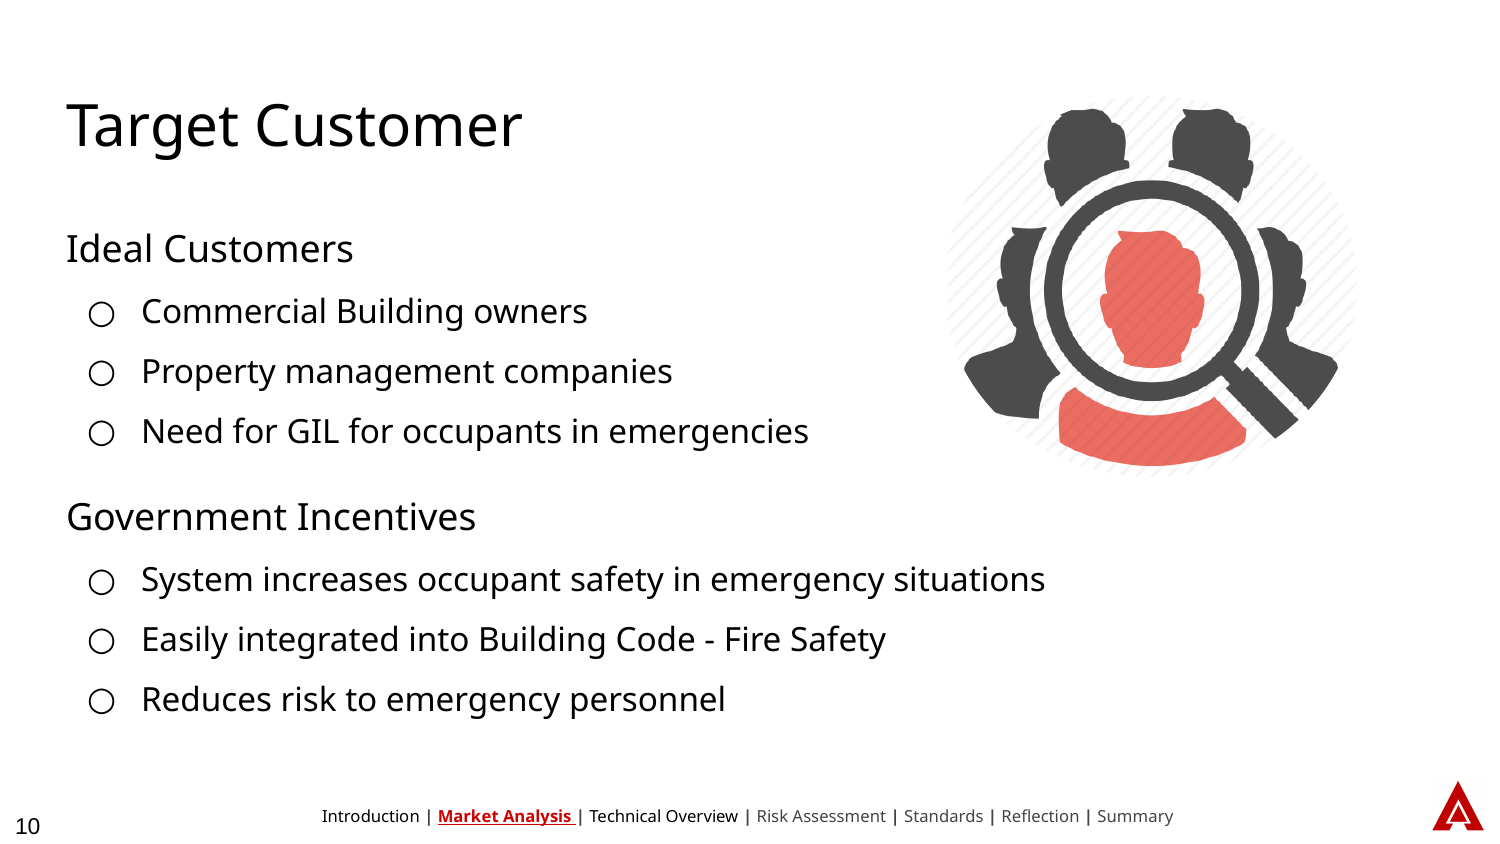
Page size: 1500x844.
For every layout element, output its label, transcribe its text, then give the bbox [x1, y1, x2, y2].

slide_number ‹#› [0, 806, 90, 844]
list Ideal Customers Commercial Building owners Property management companies Need for GIL for occupants in emergencies Government Incentives System increases occupant safety in emergency situations Easily integrated into Building Code - Fire Safety Reduces risk to emergency personnel [51, 187, 1449, 749]
picture [942, 95, 1359, 477]
text_box Introduction | Market Analysis | Technical Overview | Risk Assessment | Standards | Reflection | Summary [265, 787, 1235, 833]
title Target Customer [51, 72, 1449, 167]
picture [1430, 779, 1486, 832]
